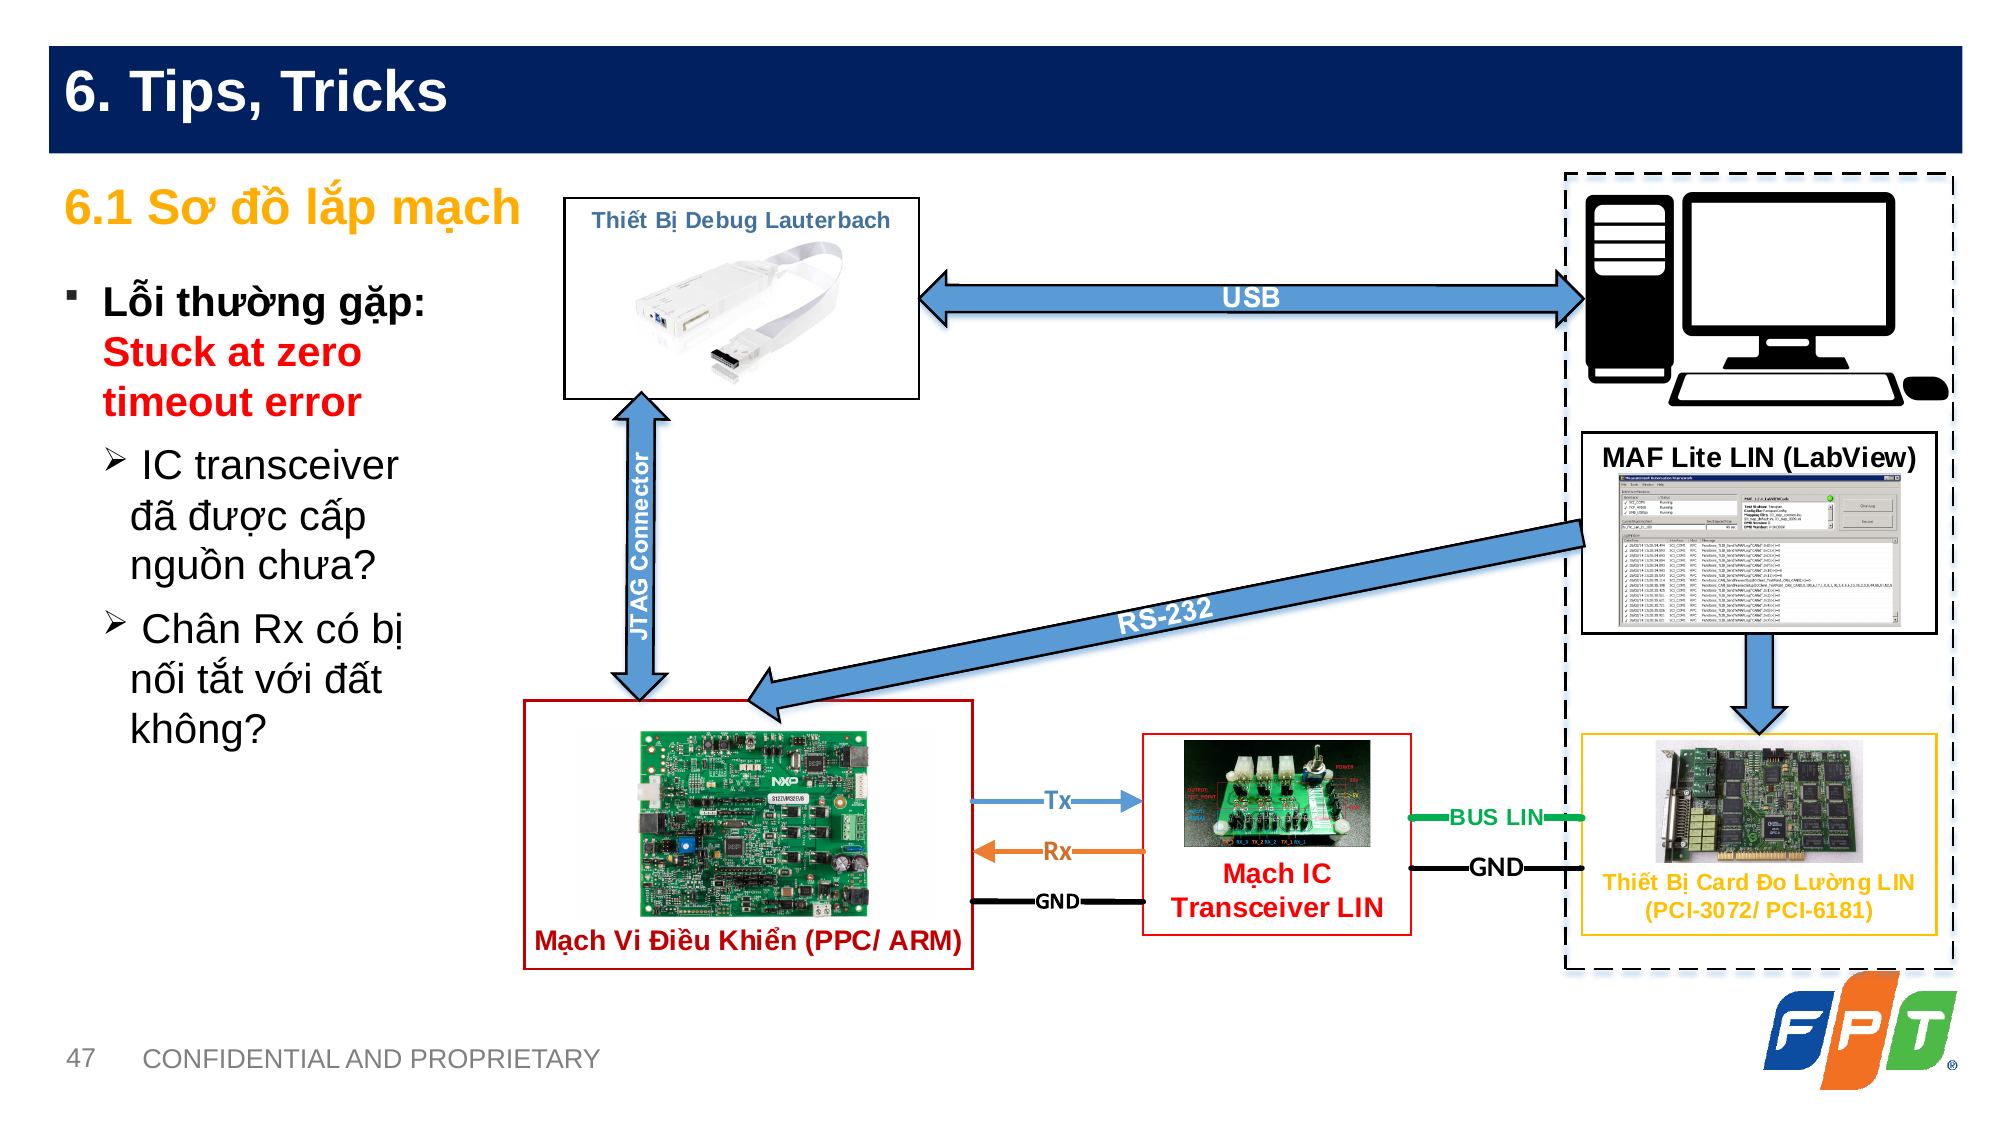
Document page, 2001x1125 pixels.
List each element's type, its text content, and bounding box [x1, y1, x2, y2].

list 6.1 Sơ đồ lắp mạch [49, 167, 517, 933]
list Lỗi thường gặp: Stuck at zero timeout error IC transceiver đã được cấp nguồn chưa? Chân Rx có bị nối tắt với đất không? [49, 267, 467, 982]
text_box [519, 167, 1963, 982]
picture [1760, 982, 1958, 1091]
